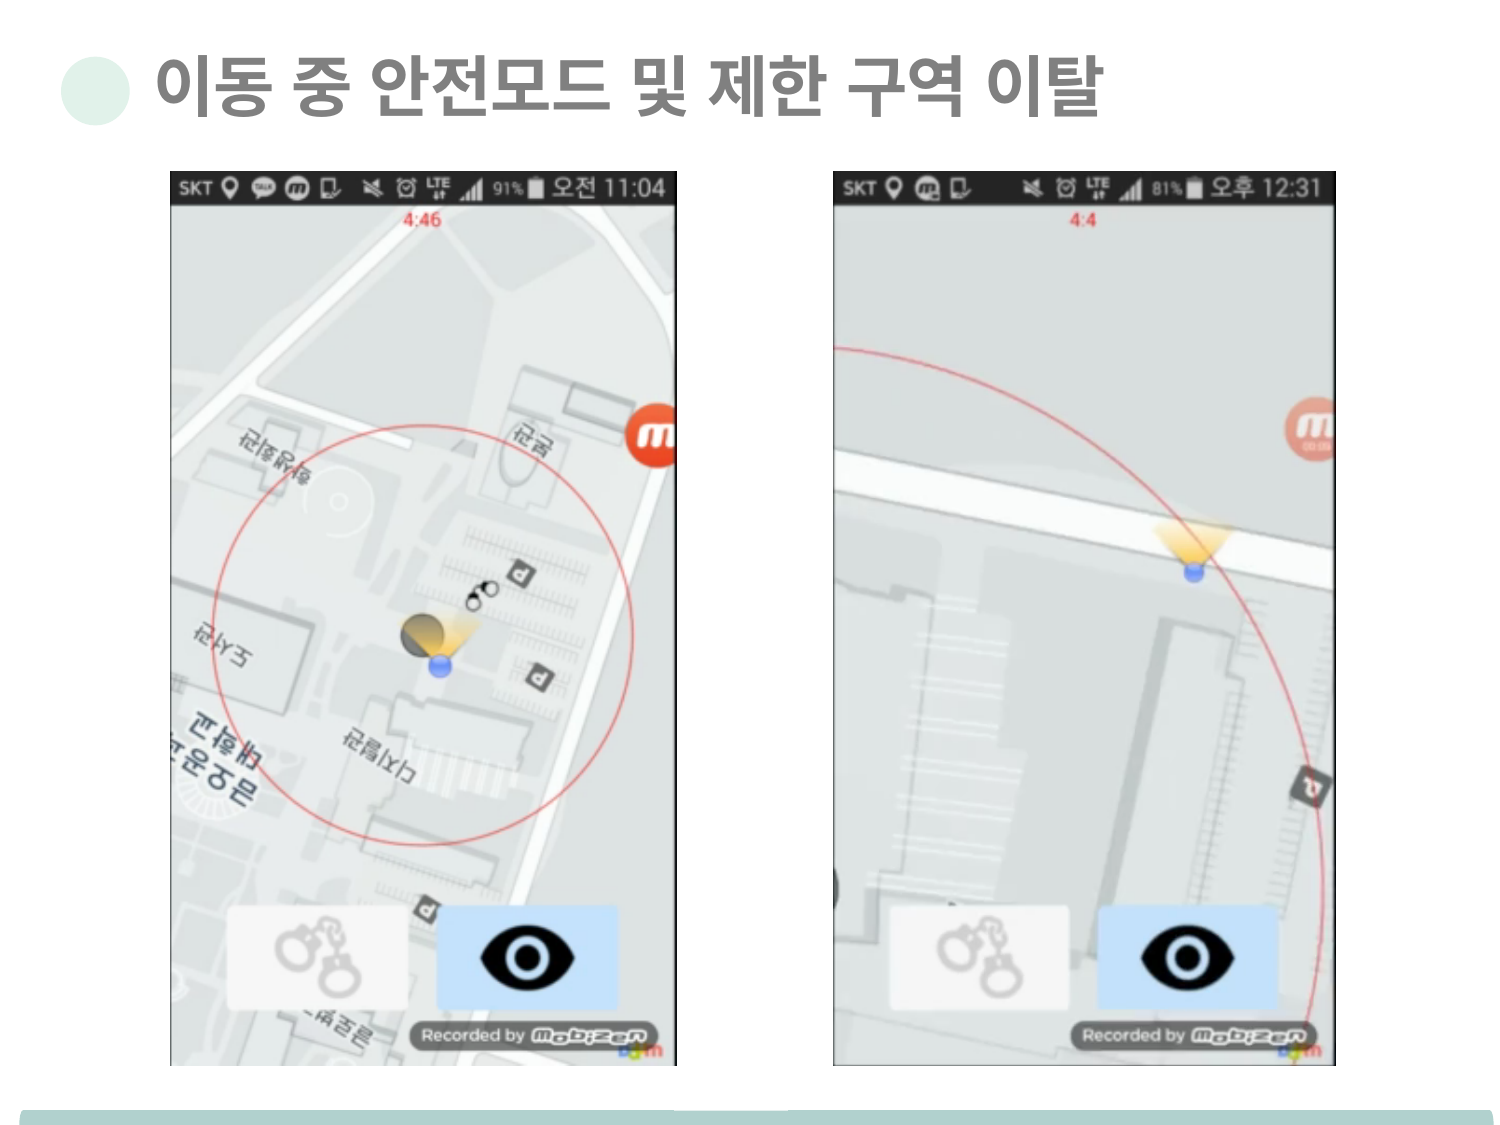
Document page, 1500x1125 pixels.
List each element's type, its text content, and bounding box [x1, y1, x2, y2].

text_box [59, 55, 131, 127]
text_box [169, 170, 678, 1067]
text_box 이동 중 안전모드 및 제한 구역 이탈 [17, 3, 313, 136]
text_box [832, 170, 1337, 1067]
